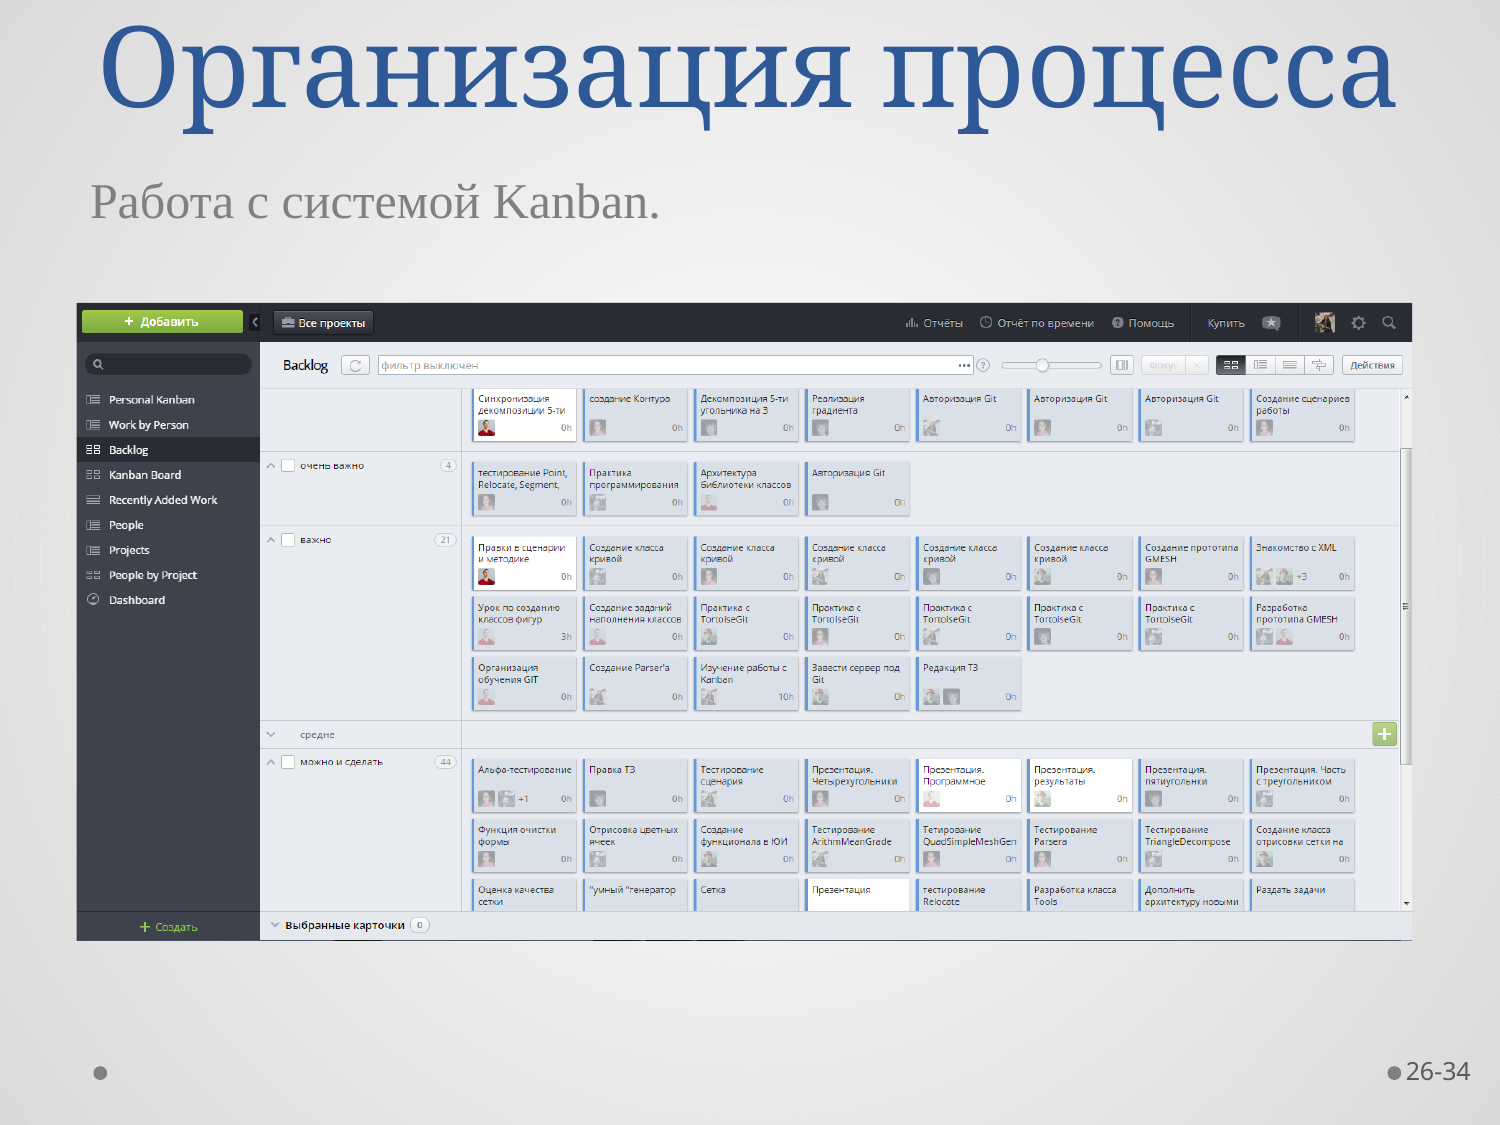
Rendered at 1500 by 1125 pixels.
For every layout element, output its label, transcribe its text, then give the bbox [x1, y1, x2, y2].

title Организация процесса [75, 0, 1425, 138]
list Работа с системой Kanban. [75, 160, 1425, 1005]
picture [76, 302, 1413, 941]
slide_number 26-34 [1401, 1042, 1494, 1103]
